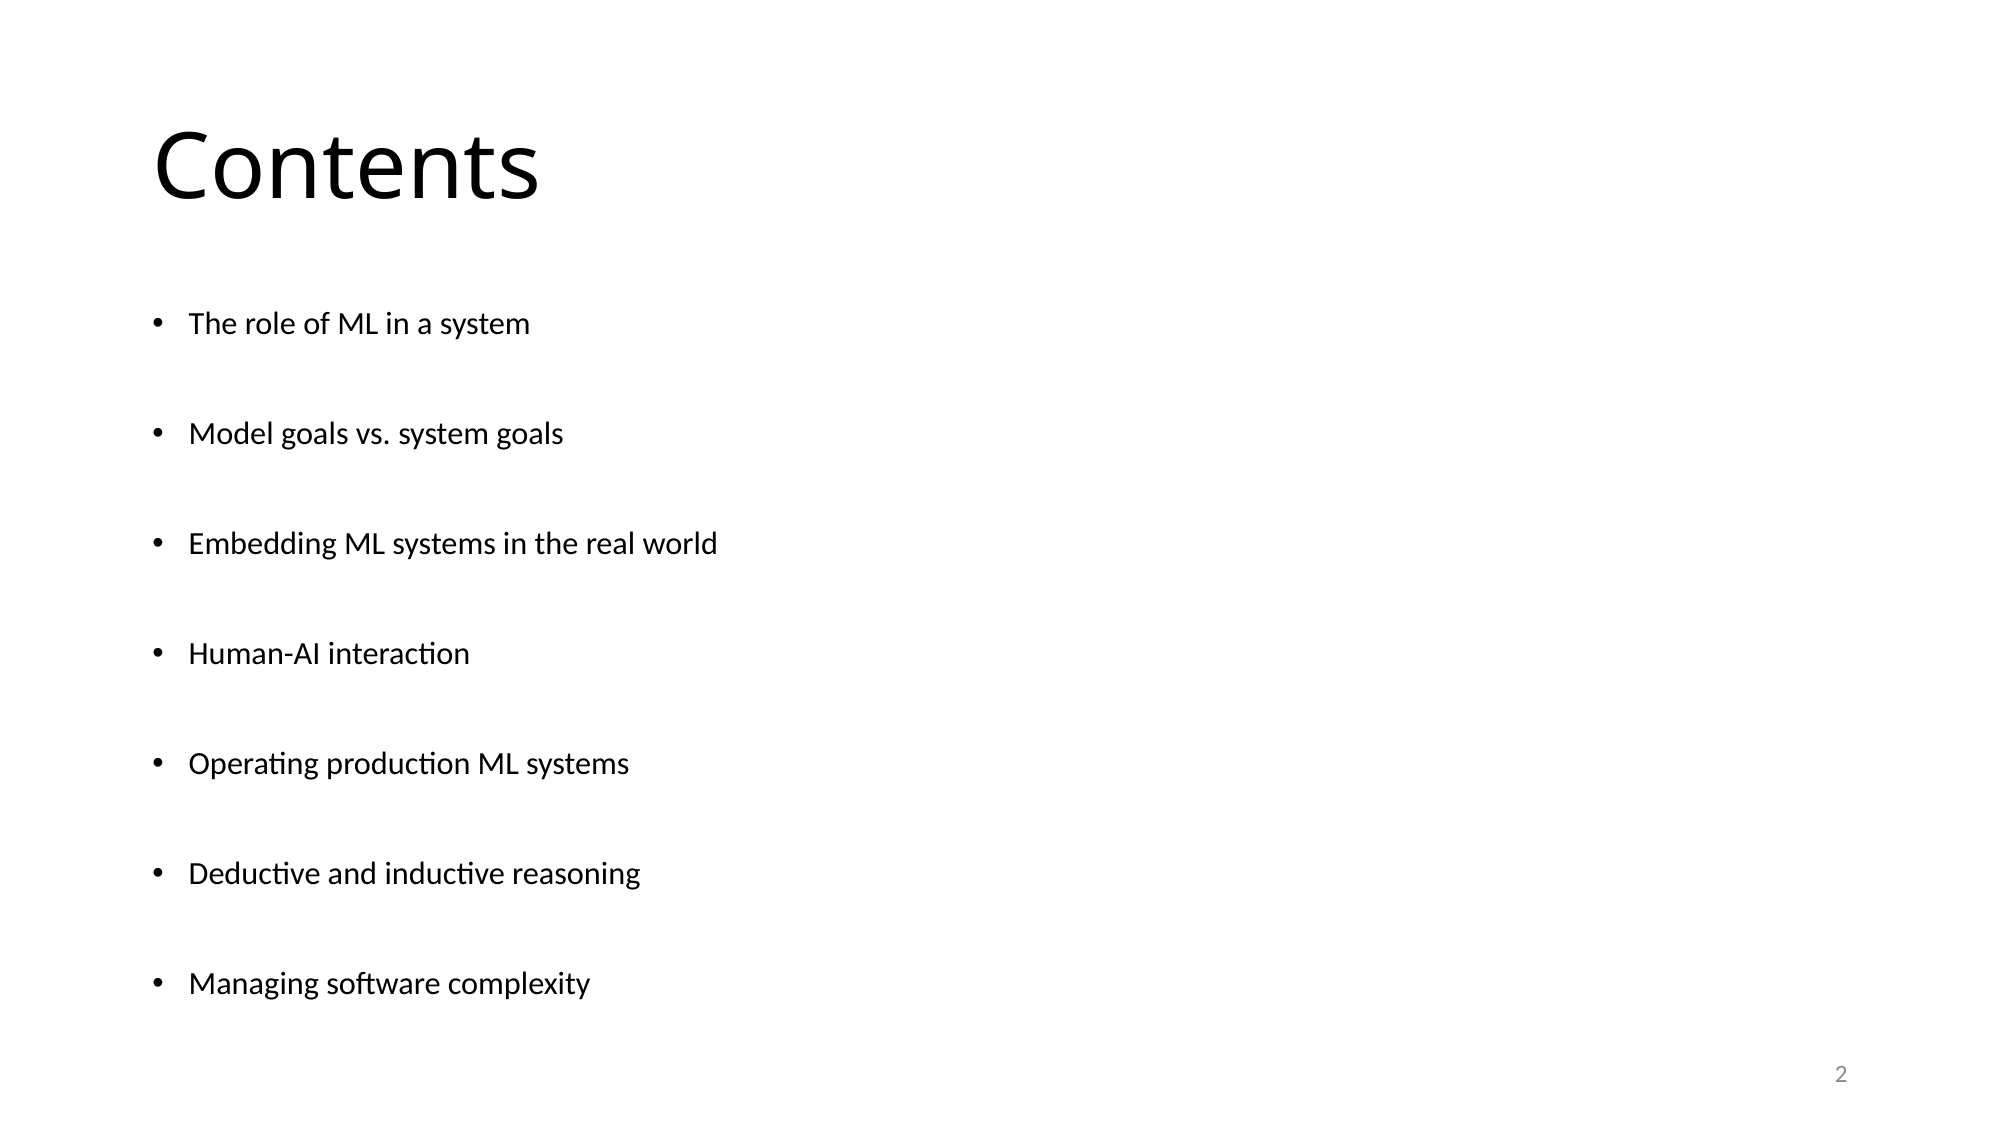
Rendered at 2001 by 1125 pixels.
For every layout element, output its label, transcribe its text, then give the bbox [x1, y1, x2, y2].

slide_number 2 [1412, 1042, 1863, 1103]
list The role of ML in a system Model goals vs. system goals Embedding ML systems in the real world Human-AI interaction Operating production ML systems Deductive and inductive reasoning Managing software complexity [137, 299, 1863, 1014]
title Contents [137, 59, 1863, 278]
